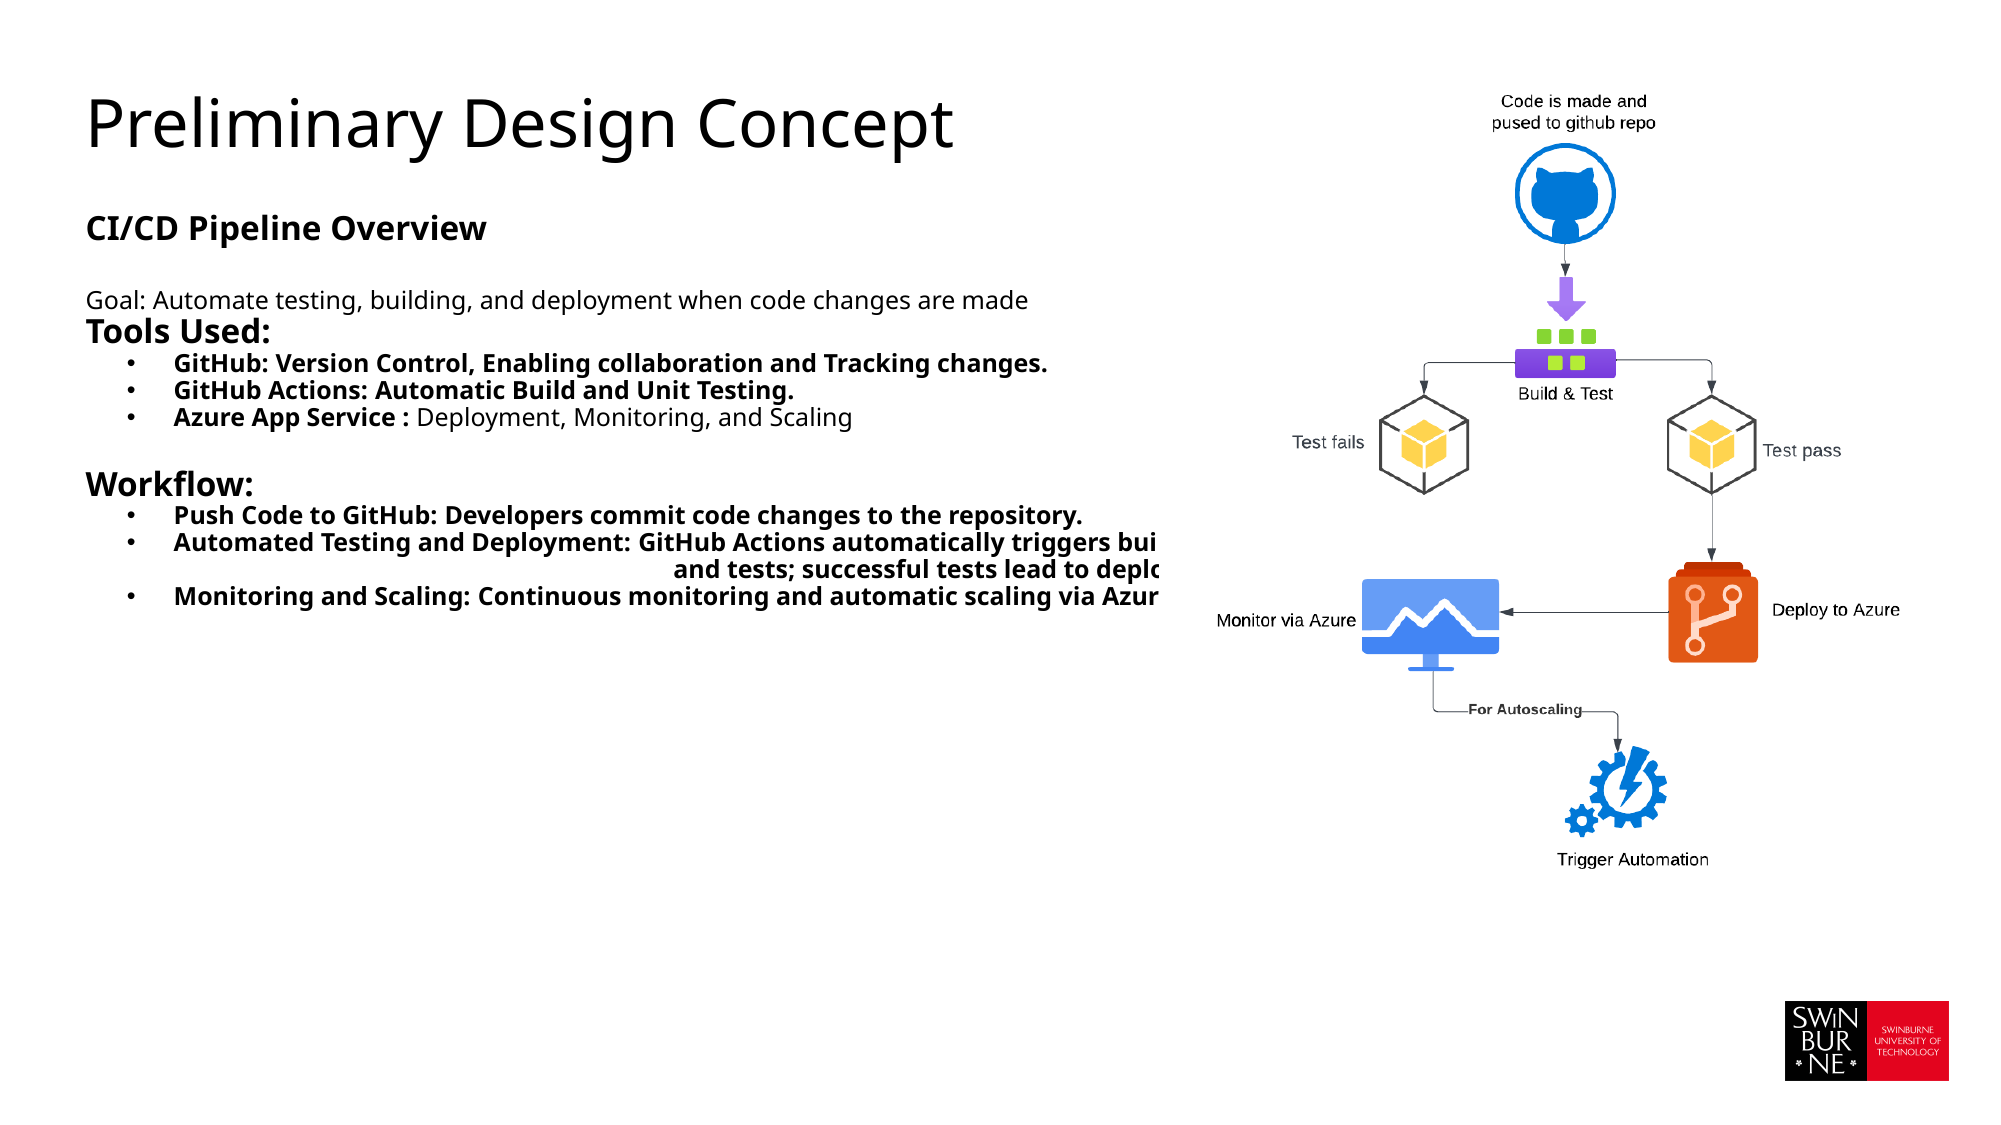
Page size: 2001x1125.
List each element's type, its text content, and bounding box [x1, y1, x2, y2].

title Preliminary Design Concept [70, 73, 1159, 170]
subtitle Goal: Automate testing, building, and deployment when code changes are made Tools Used: GitHub: Version Control, Enabling collaboration and Tracking changes. GitHub Actions: Automatic Build and Unit Testing. Azure App Service : Deployment, Monitoring, and Scaling Workflow: Push Code to GitHub: Developers commit code changes to the repository. Automated Testing and Deployment: GitHub Actions automatically triggers builds and tests; successful tests lead to deployment in Azure Monitoring and Scaling: Continuous monitoring and automatic scaling via Azure. [70, 280, 1660, 948]
picture [1159, 59, 1954, 920]
list CI/CD Pipeline Overview [70, 204, 1159, 253]
picture [1785, 1001, 1949, 1081]
